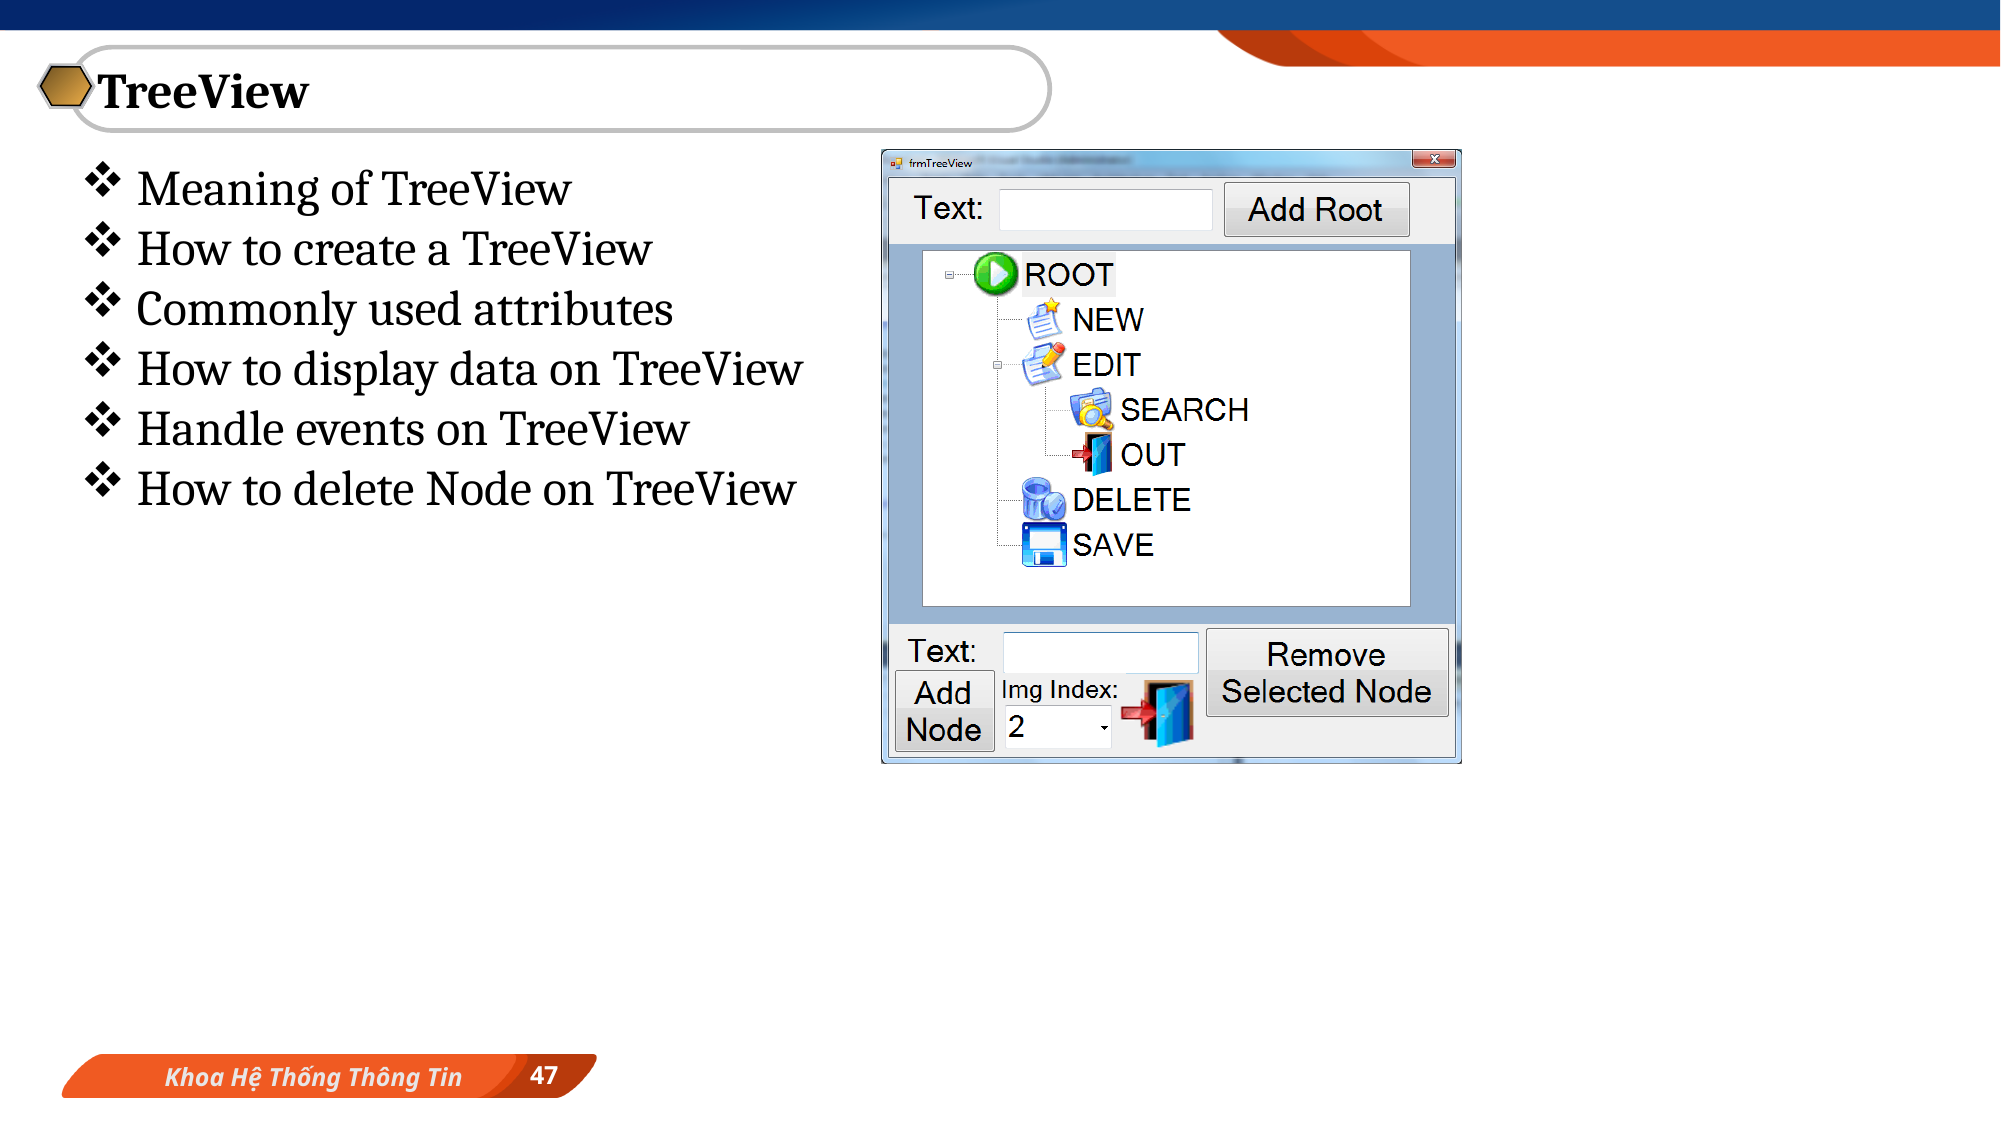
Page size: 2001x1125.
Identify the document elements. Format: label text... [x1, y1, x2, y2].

slide_number 47 [508, 1046, 574, 1106]
text_box Meaning of TreeView How to create a TreeView Commonly used attributes How to display data on TreeView Handle events on TreeView How to delete Node on TreeView [65, 148, 879, 523]
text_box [36, 46, 1050, 131]
footer Khoa Hệ Thống Thông Tin [119, 1054, 508, 1098]
picture [0, 0, 2001, 71]
picture [34, 1017, 624, 1125]
picture [880, 149, 1462, 764]
